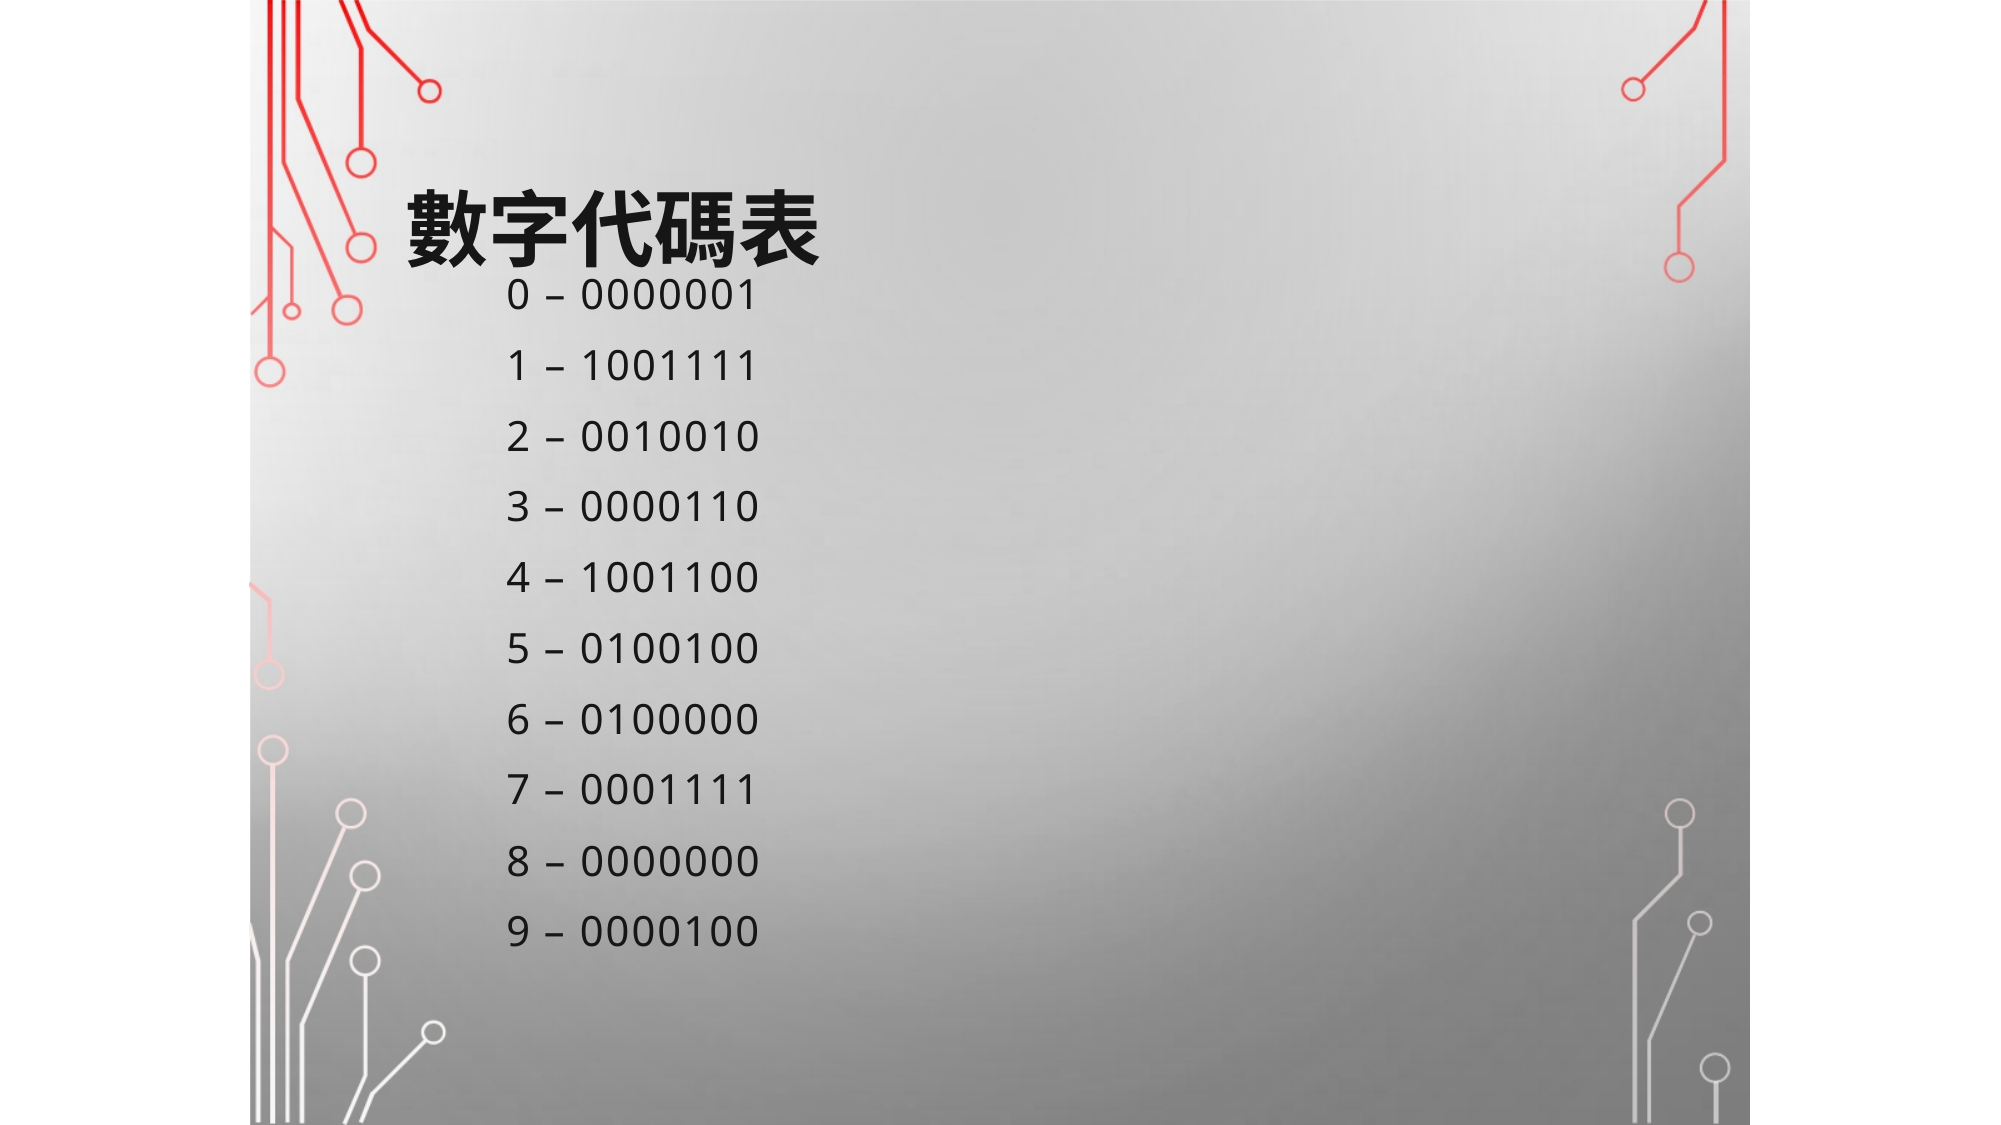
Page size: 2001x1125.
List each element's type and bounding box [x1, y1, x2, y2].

picture [249, 0, 1750, 1125]
